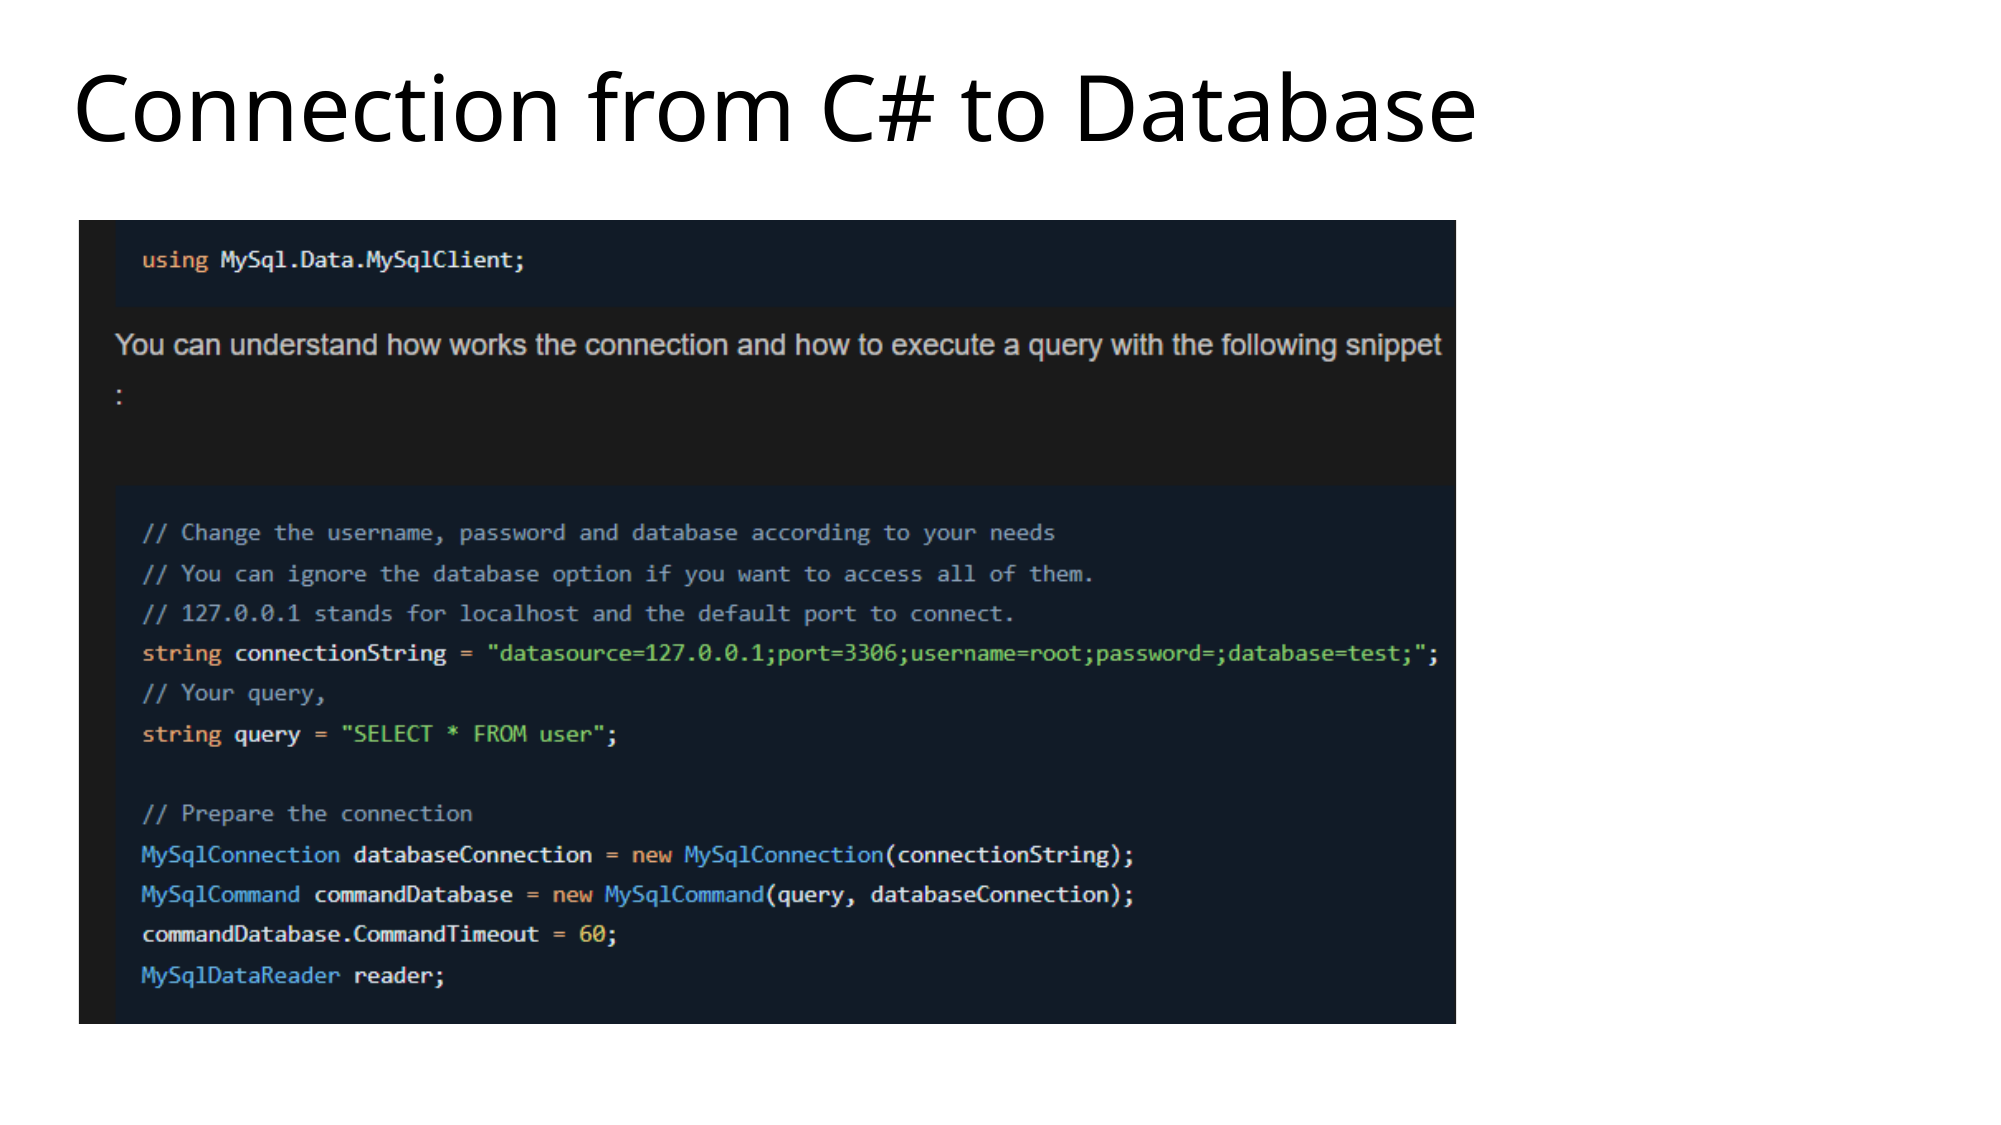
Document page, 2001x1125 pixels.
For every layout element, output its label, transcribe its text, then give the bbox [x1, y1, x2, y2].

title Connection from C# to Database [57, 3, 1783, 221]
picture [78, 220, 1457, 1024]
